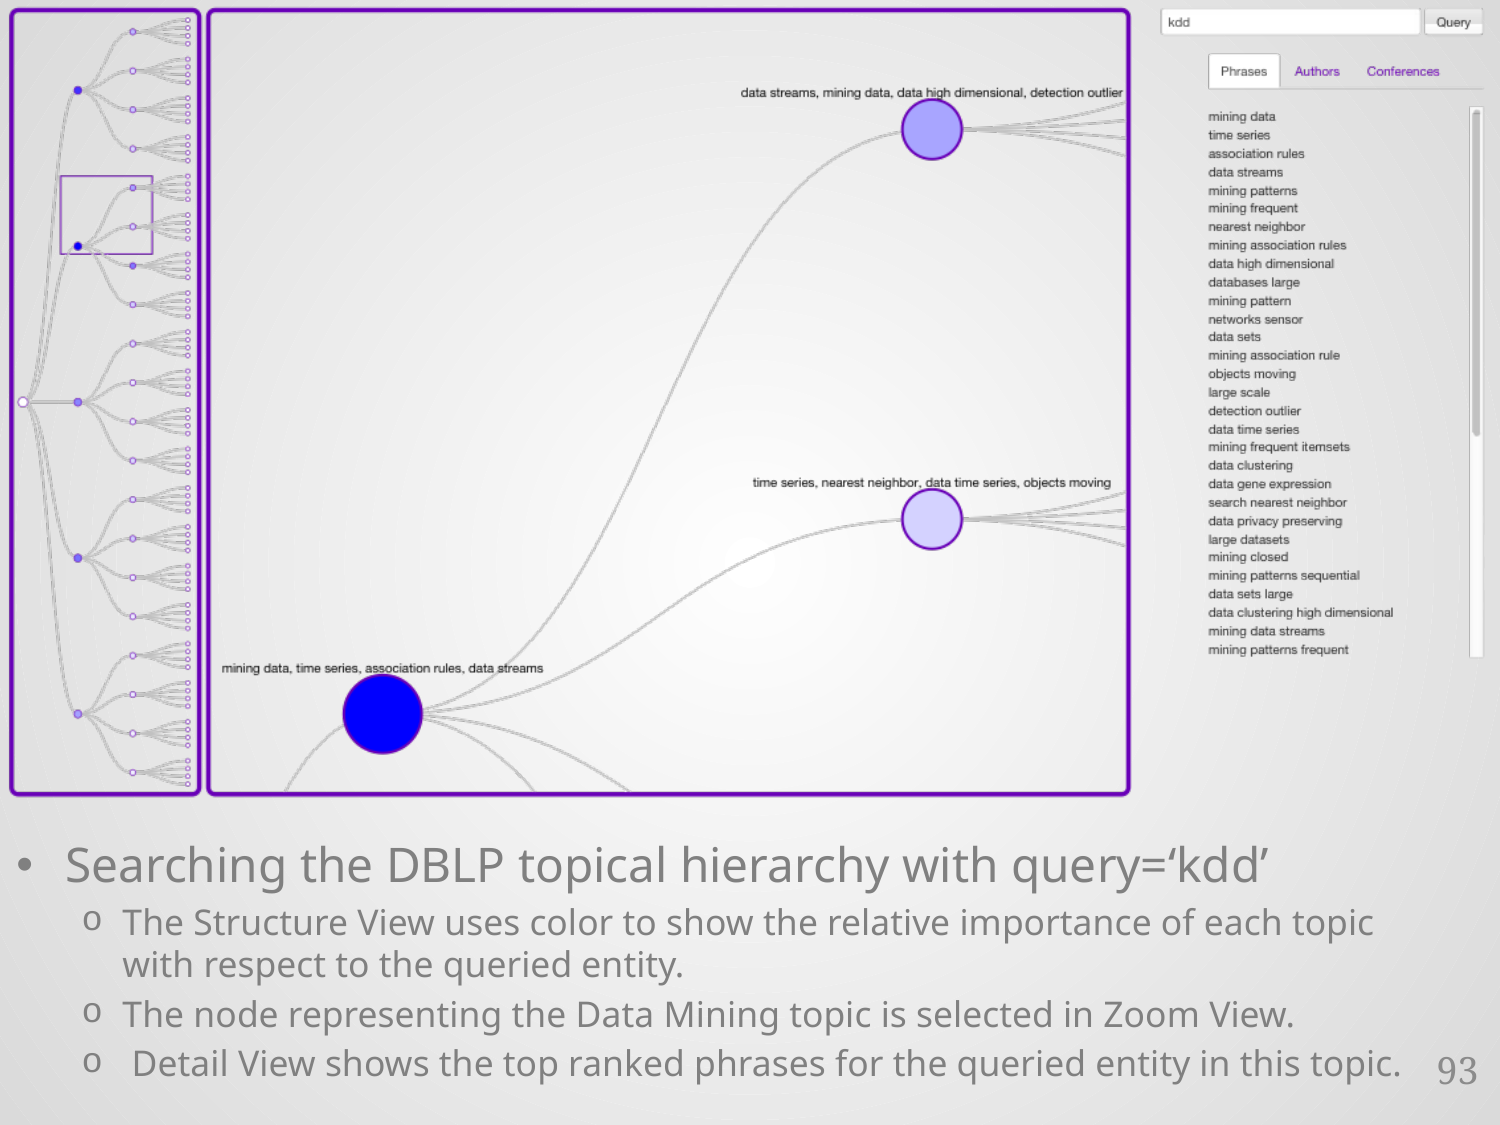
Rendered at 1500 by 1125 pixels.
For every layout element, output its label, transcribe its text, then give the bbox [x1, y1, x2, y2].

text_box Searching the DBLP topical hierarchy with query=‘kdd’ The Structure View uses color to show the relative importance of each topic with respect to the queried entity. The node representing the Data Mining topic is selected in Zoom View. Detail View shows the top ranked phrases for the queried entity in this topic. [1, 827, 1433, 1117]
picture [0, 0, 1500, 808]
slide_number 93 [1401, 1042, 1494, 1103]
